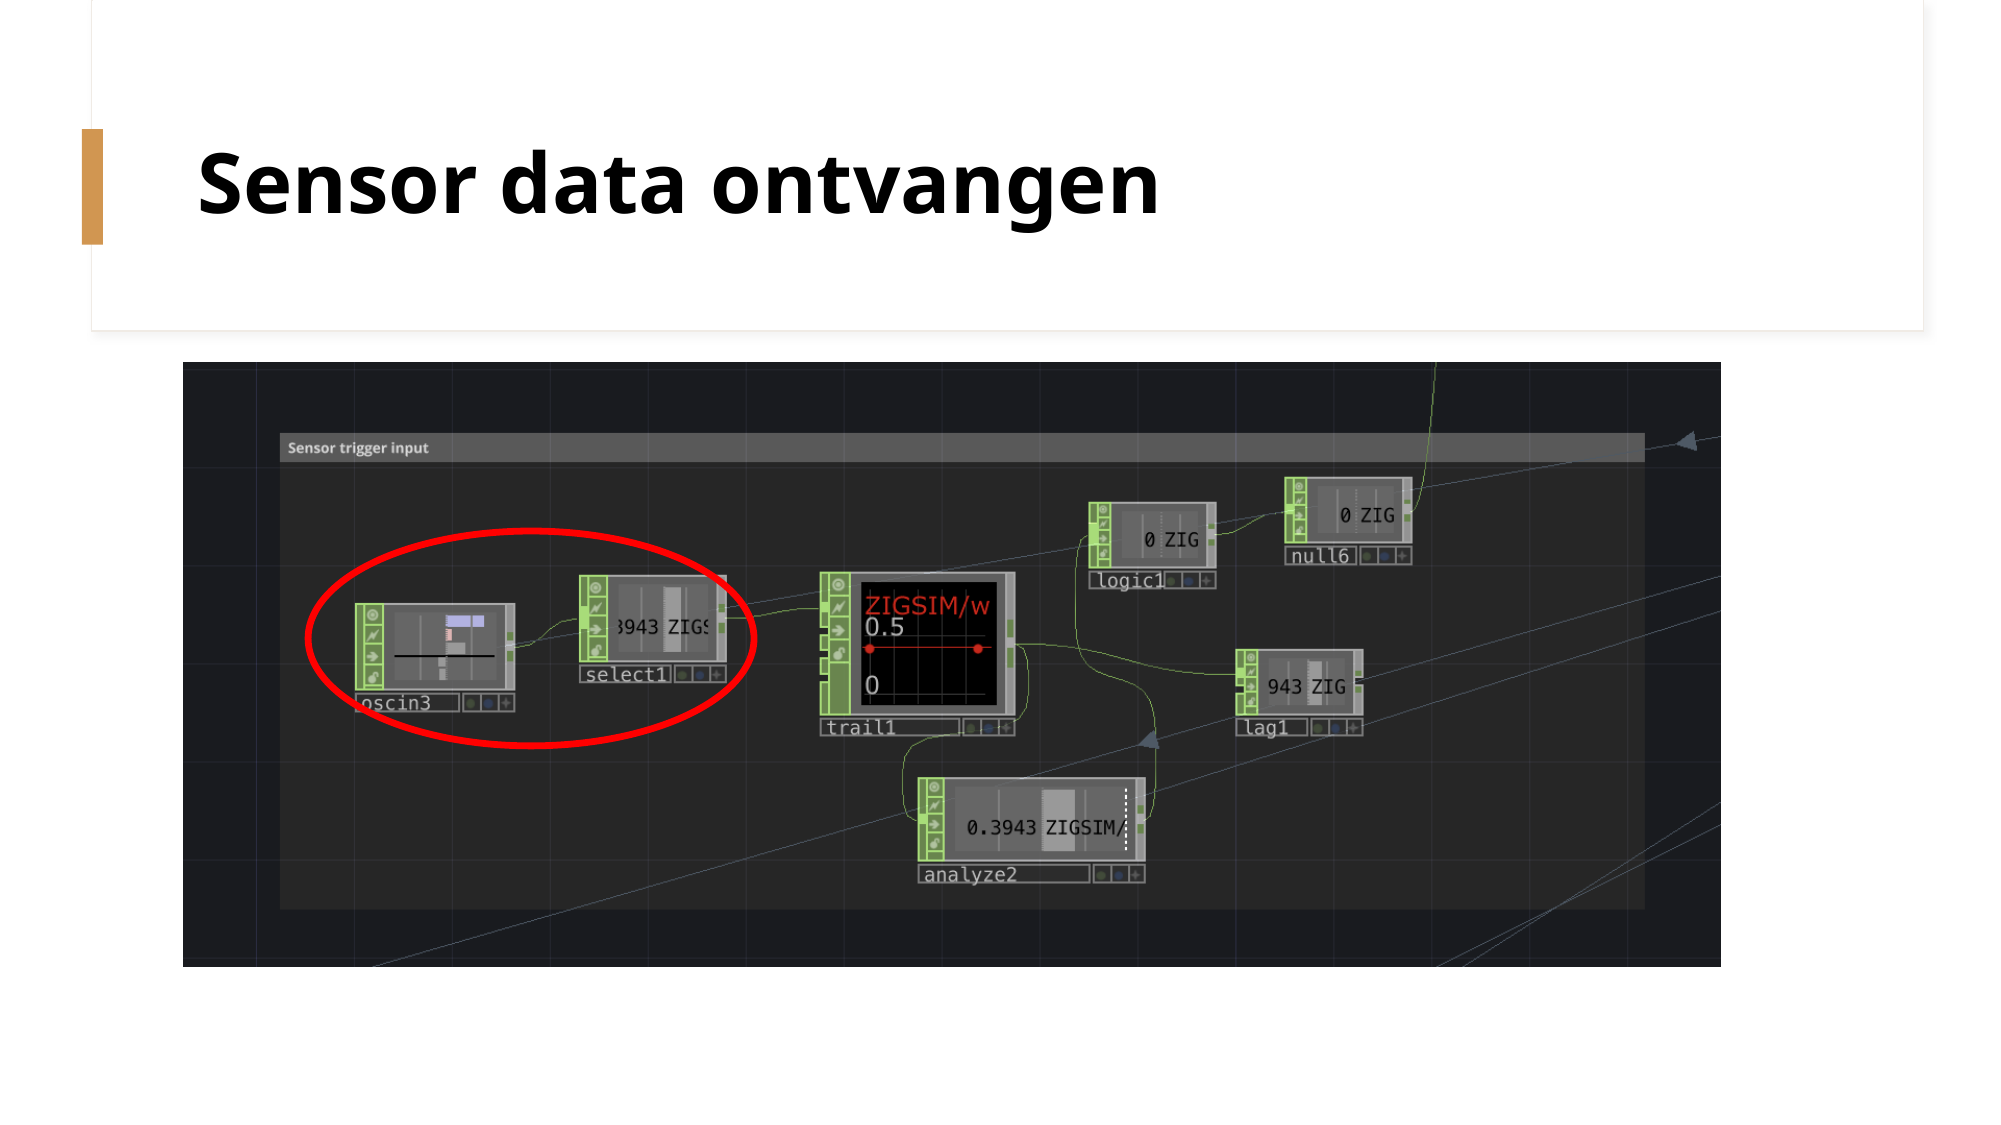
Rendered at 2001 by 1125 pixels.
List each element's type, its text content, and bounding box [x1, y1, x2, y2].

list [182, 362, 1721, 967]
title Sensor data ontvangen [183, 90, 1851, 284]
